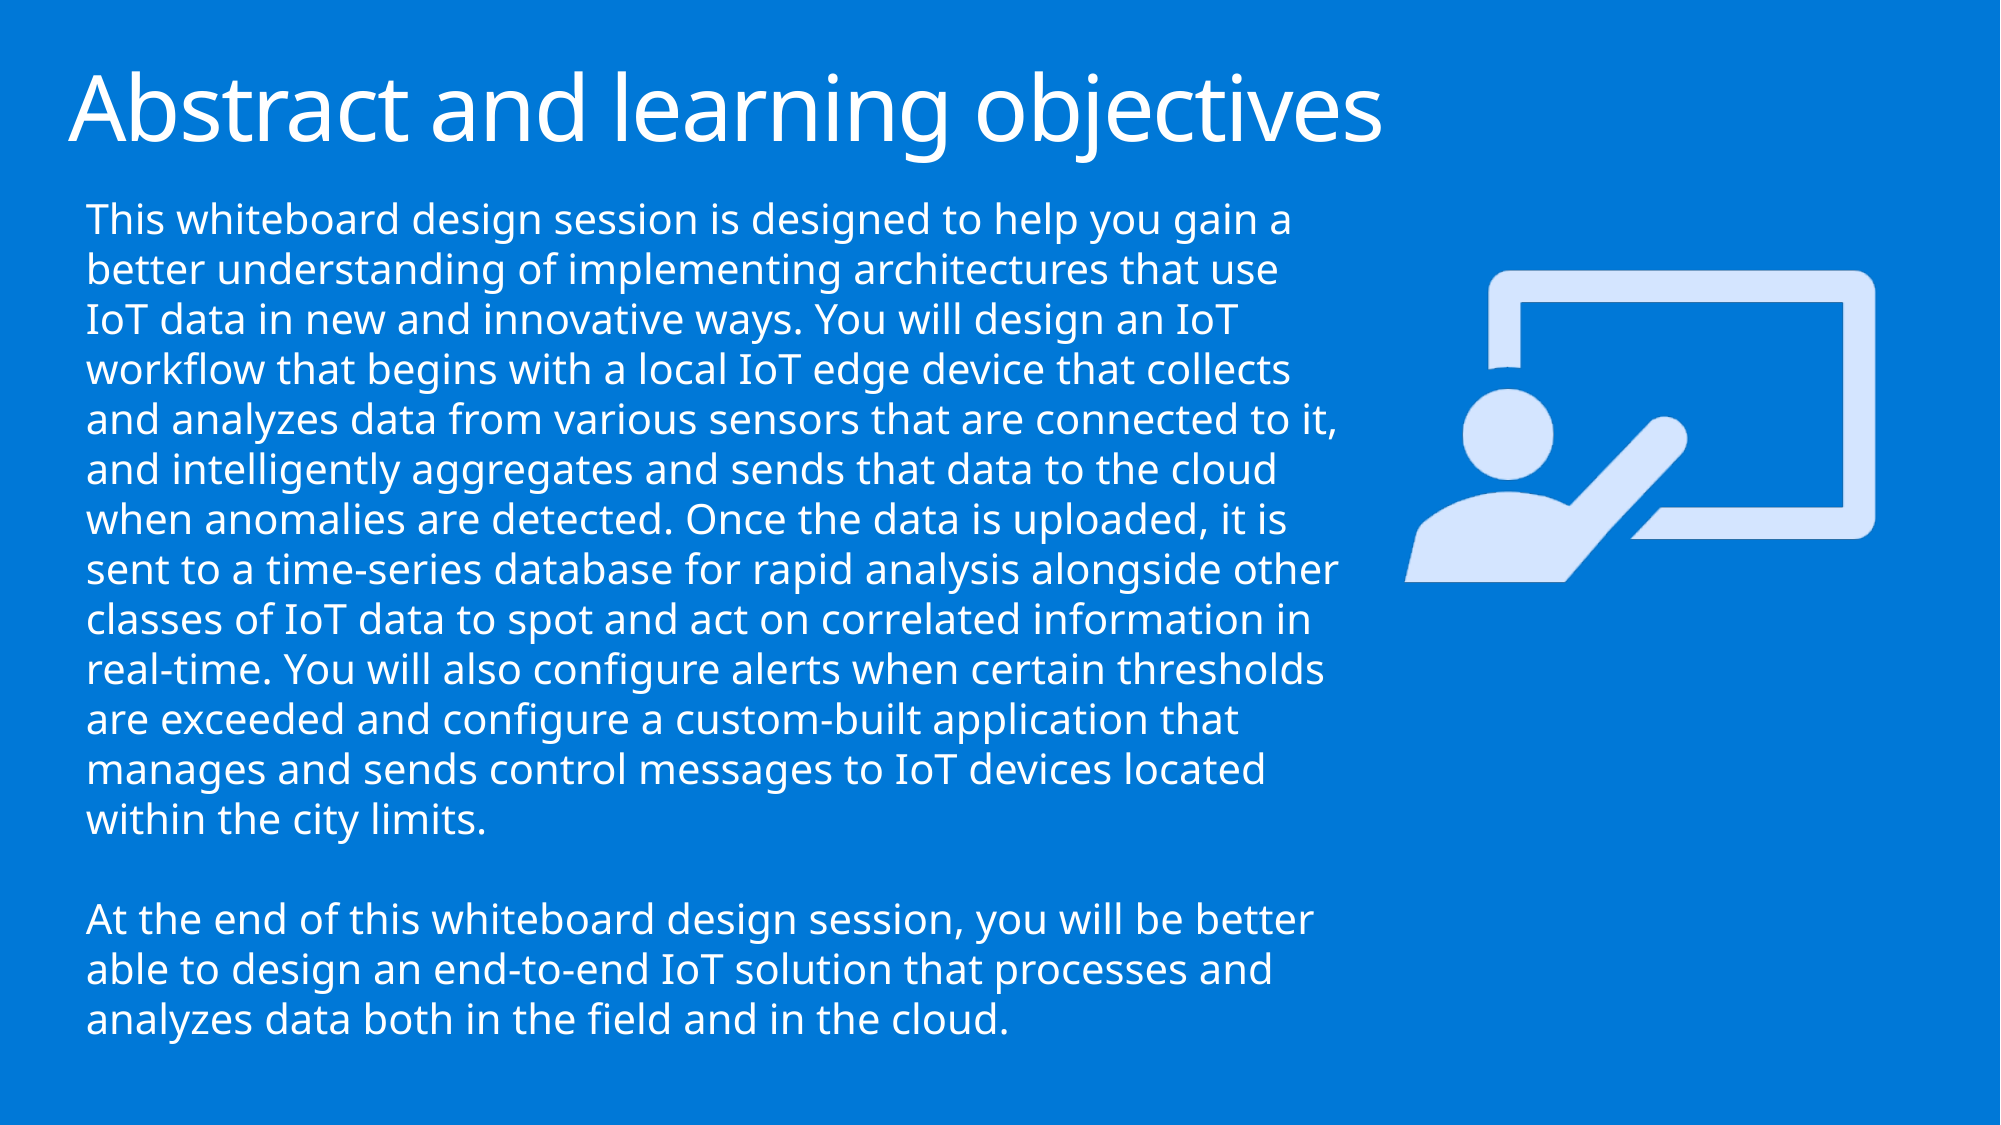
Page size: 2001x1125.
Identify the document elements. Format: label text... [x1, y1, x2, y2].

title Abstract and learning objectives [44, 47, 1957, 196]
text_box This whiteboard design session is designed to help you gain a better understanding of implementing architectures that use IoT data in new and innovative ways. You will design an IoT workflow that begins with a local IoT edge device that collects and analyzes data from various sensors that are connected to it, and intelligently aggregates and sends that data to the cloud when anomalies are detected. Once the data is uploaded, it is sent to a time-series database for rapid analysis alongside other classes of IoT data to spot and act on correlated information in real-time. You will also configure alerts when certain thresholds are exceeded and configure a custom-built application that manages and sends control messages to IoT devices located within the city limits. At the end of this whiteboard design session, you will be better able to design an end-to-end IoT solution that processes and analyzes data both in the field and in the cloud. [55, 168, 1383, 1121]
picture [1381, 168, 1899, 685]
